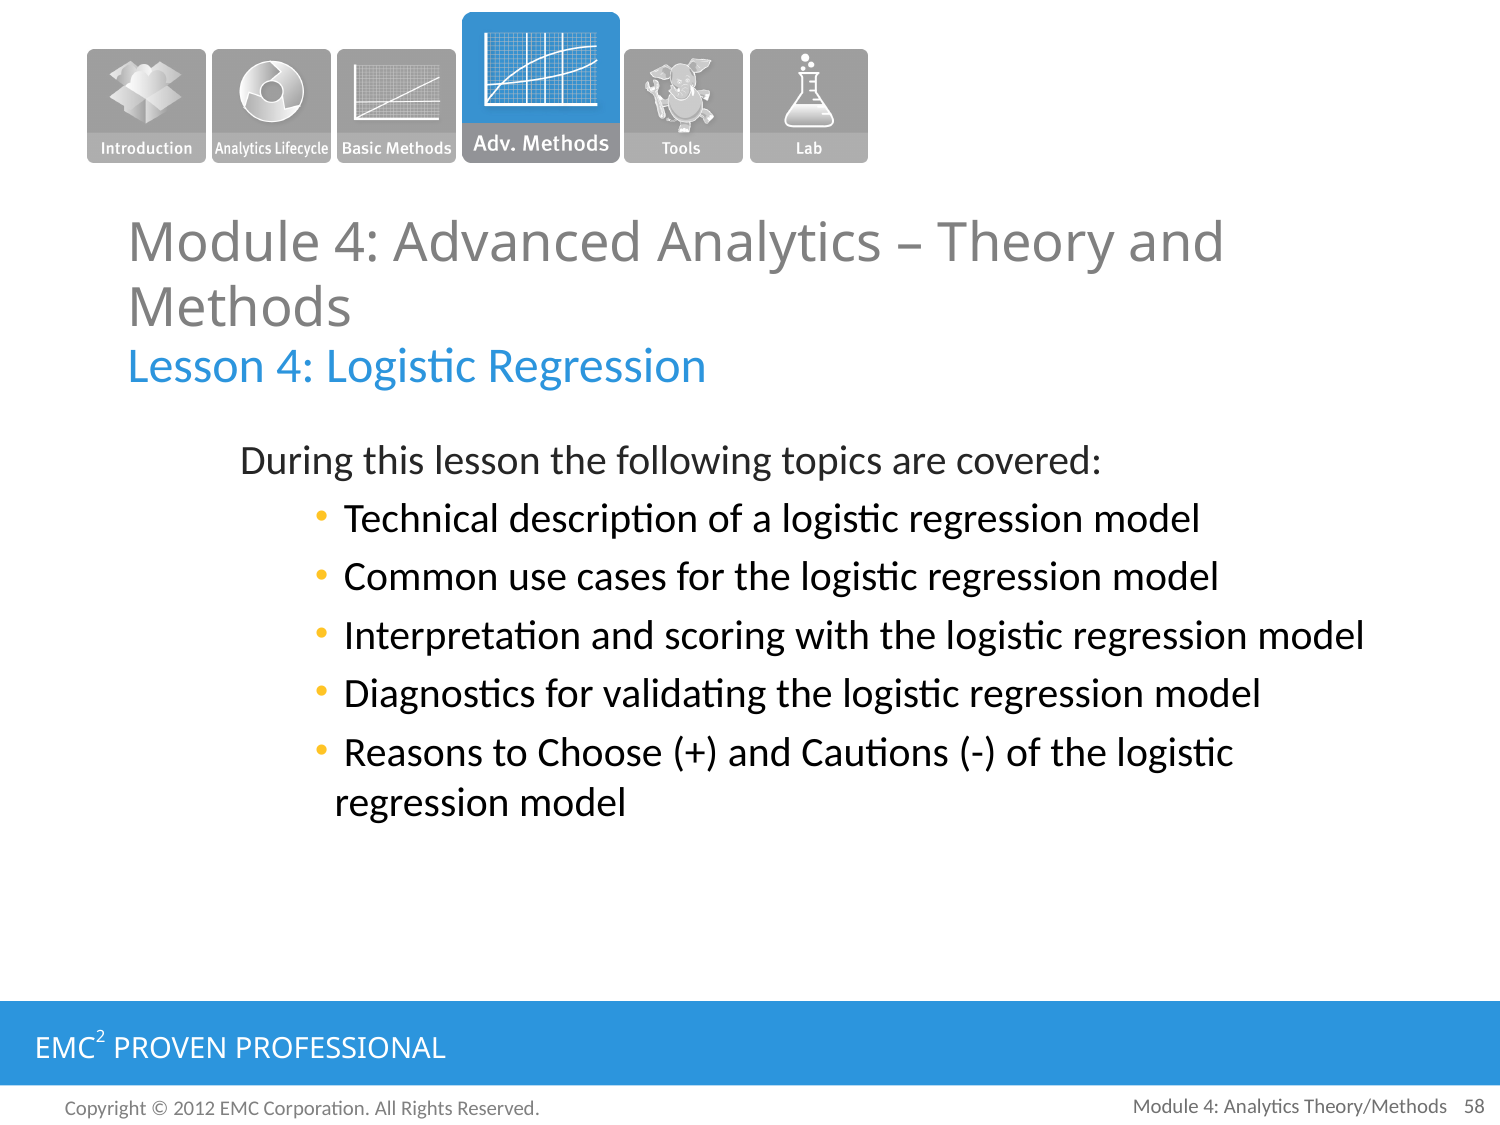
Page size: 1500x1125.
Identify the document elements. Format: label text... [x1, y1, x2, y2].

slide_number 58 [1425, 1087, 1500, 1125]
subtitle During this lesson the following topics are covered: Technical description of a logistic regression model Common use cases for the logistic regression model Interpretation and scoring with the logistic regression model Diagnostics for validating the logistic regression model Reasons to Choose (+) and Cautions (-) of the logistic regression model [224, 424, 1388, 863]
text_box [87, 12, 869, 163]
list Lesson 4: Logistic Regression [112, 324, 1388, 401]
footer Module 4: Analytics Theory/Methods [774, 1087, 1425, 1125]
title Module 4: Advanced Analytics – Theory and Methods [112, 199, 1388, 324]
